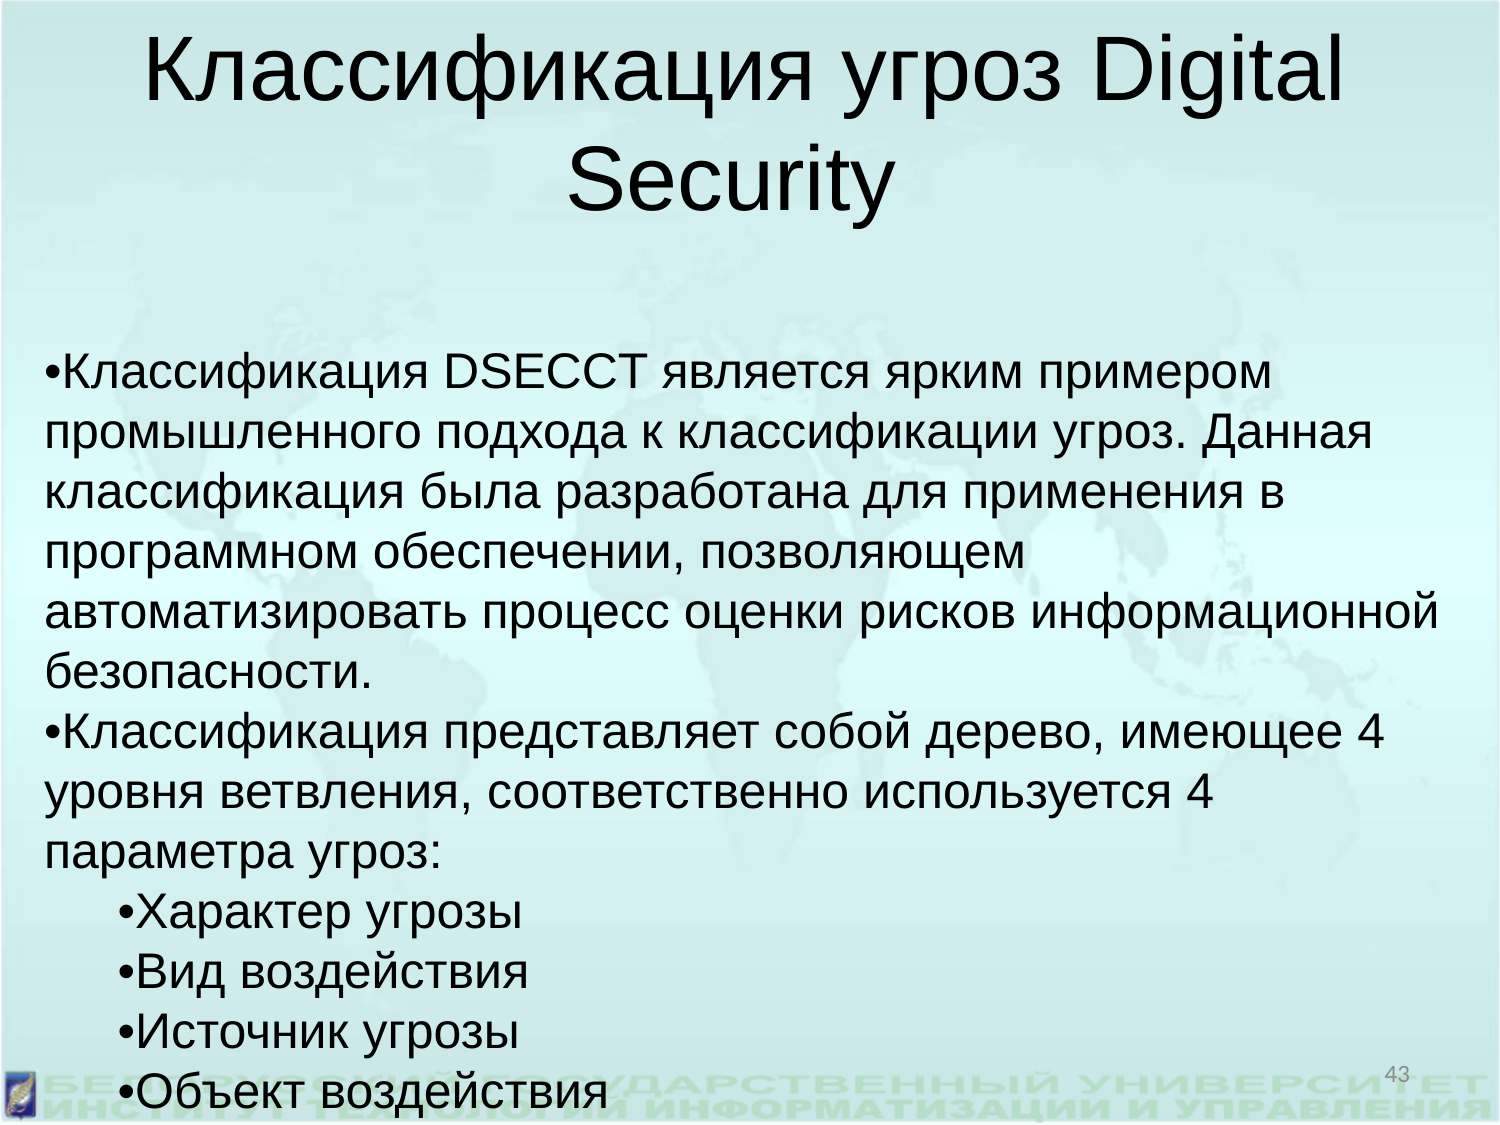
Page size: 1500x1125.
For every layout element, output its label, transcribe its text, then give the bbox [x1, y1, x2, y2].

text_box Классификация угроз Digital Security •Классификация DSECCT является ярким примером промышленного подхода к классификации угроз. Данная классификация была разработана для применения в программном обеспечении, позволяющем автоматизировать процесс оценки рисков информационной безопасности. •Классификация представляет собой дерево, имеющее 4 уровня ветвления, соответственно используется 4 параметра угроз: •Характер угрозы •Вид воздействия •Источник угрозы •Объект воздействия [29, 1, 1460, 1125]
slide_number 43 [1074, 1042, 1425, 1103]
picture [0, 0, 1500, 1125]
